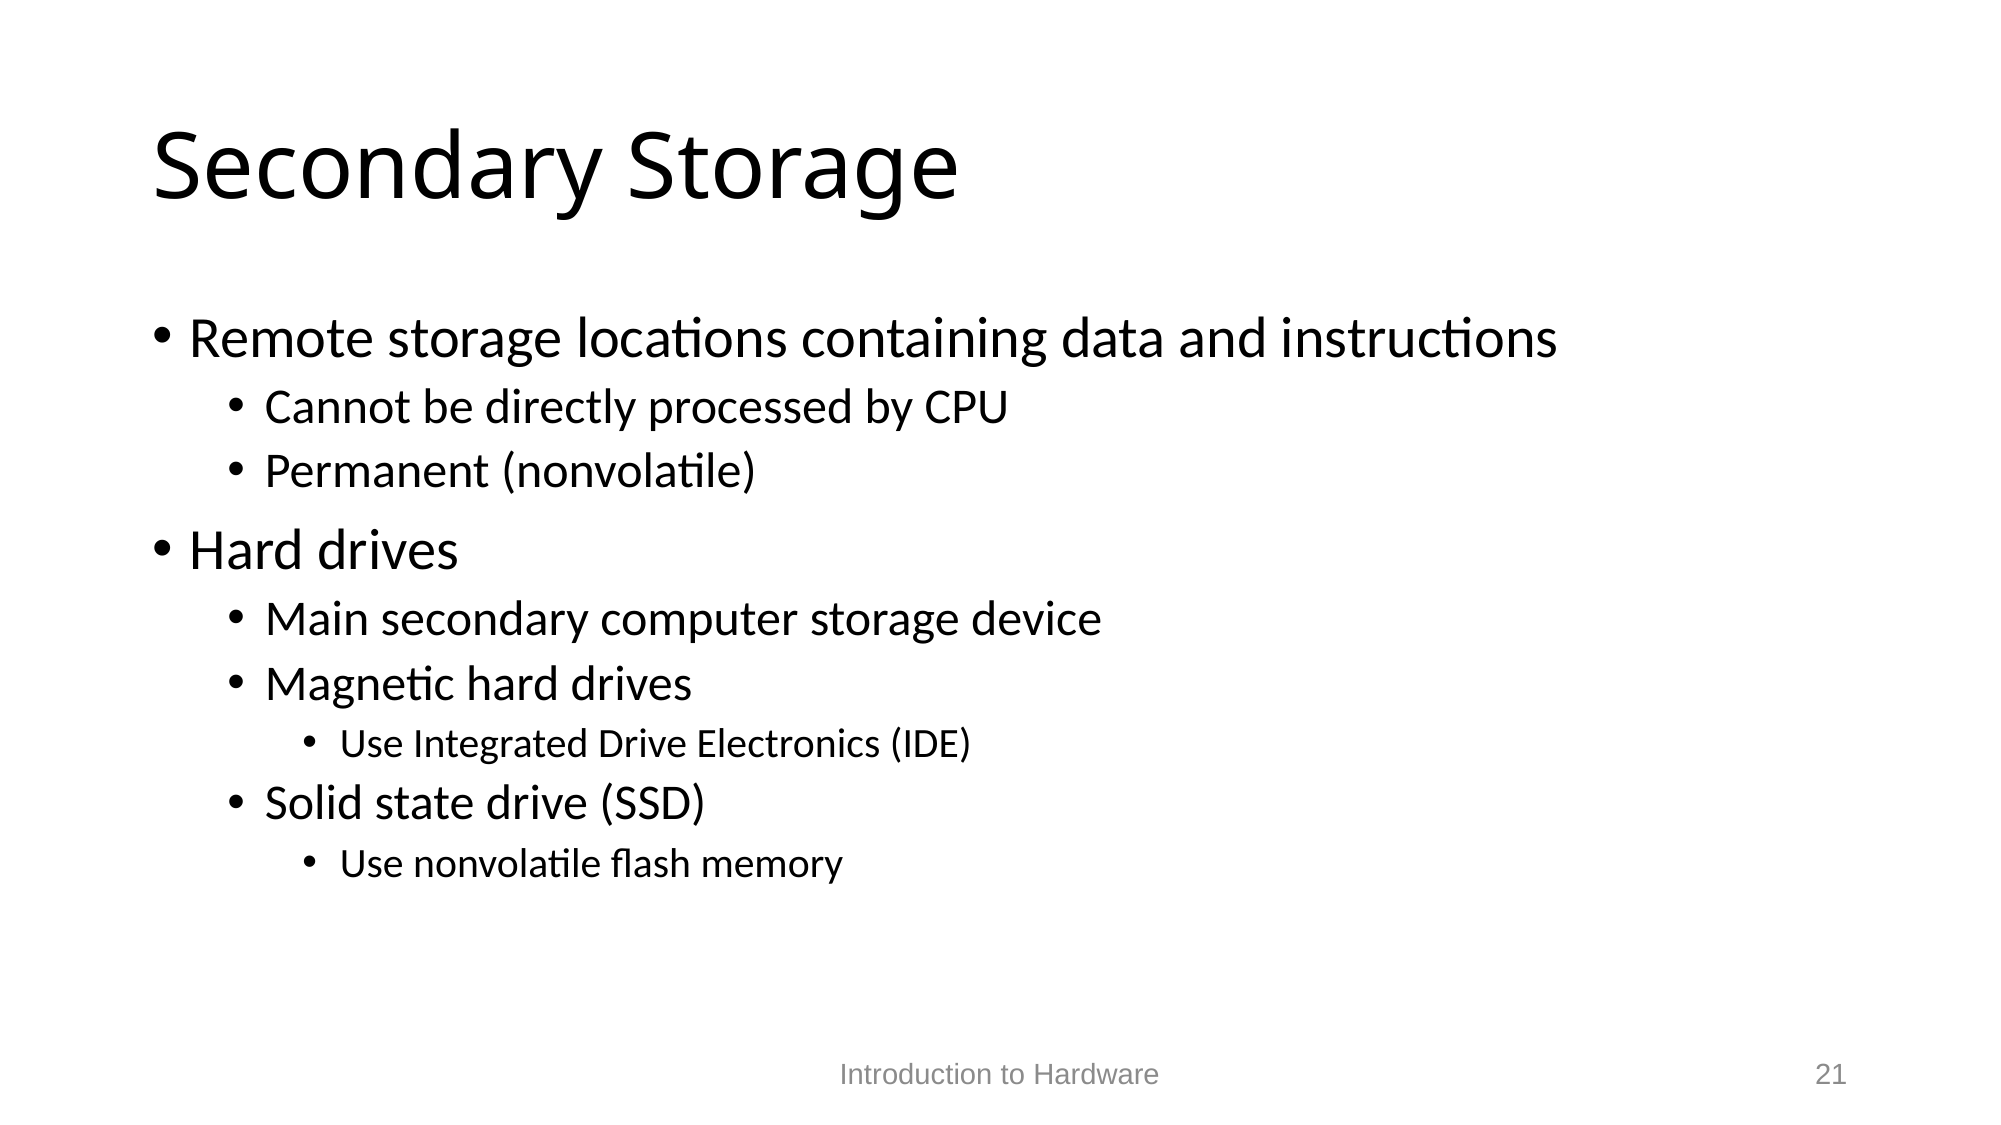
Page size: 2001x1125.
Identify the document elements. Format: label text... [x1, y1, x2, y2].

slide_number 21 [1412, 1042, 1863, 1103]
title Secondary Storage [137, 59, 1863, 278]
list Remote storage locations containing data and instructions Cannot be directly processed by CPU Permanent (nonvolatile) Hard drives Main secondary computer storage device Magnetic hard drives Use Integrated Drive Electronics (IDE) Solid state drive (SSD) Use nonvolatile flash memory [137, 299, 1863, 1014]
footer Introduction to Hardware [662, 1042, 1338, 1103]
